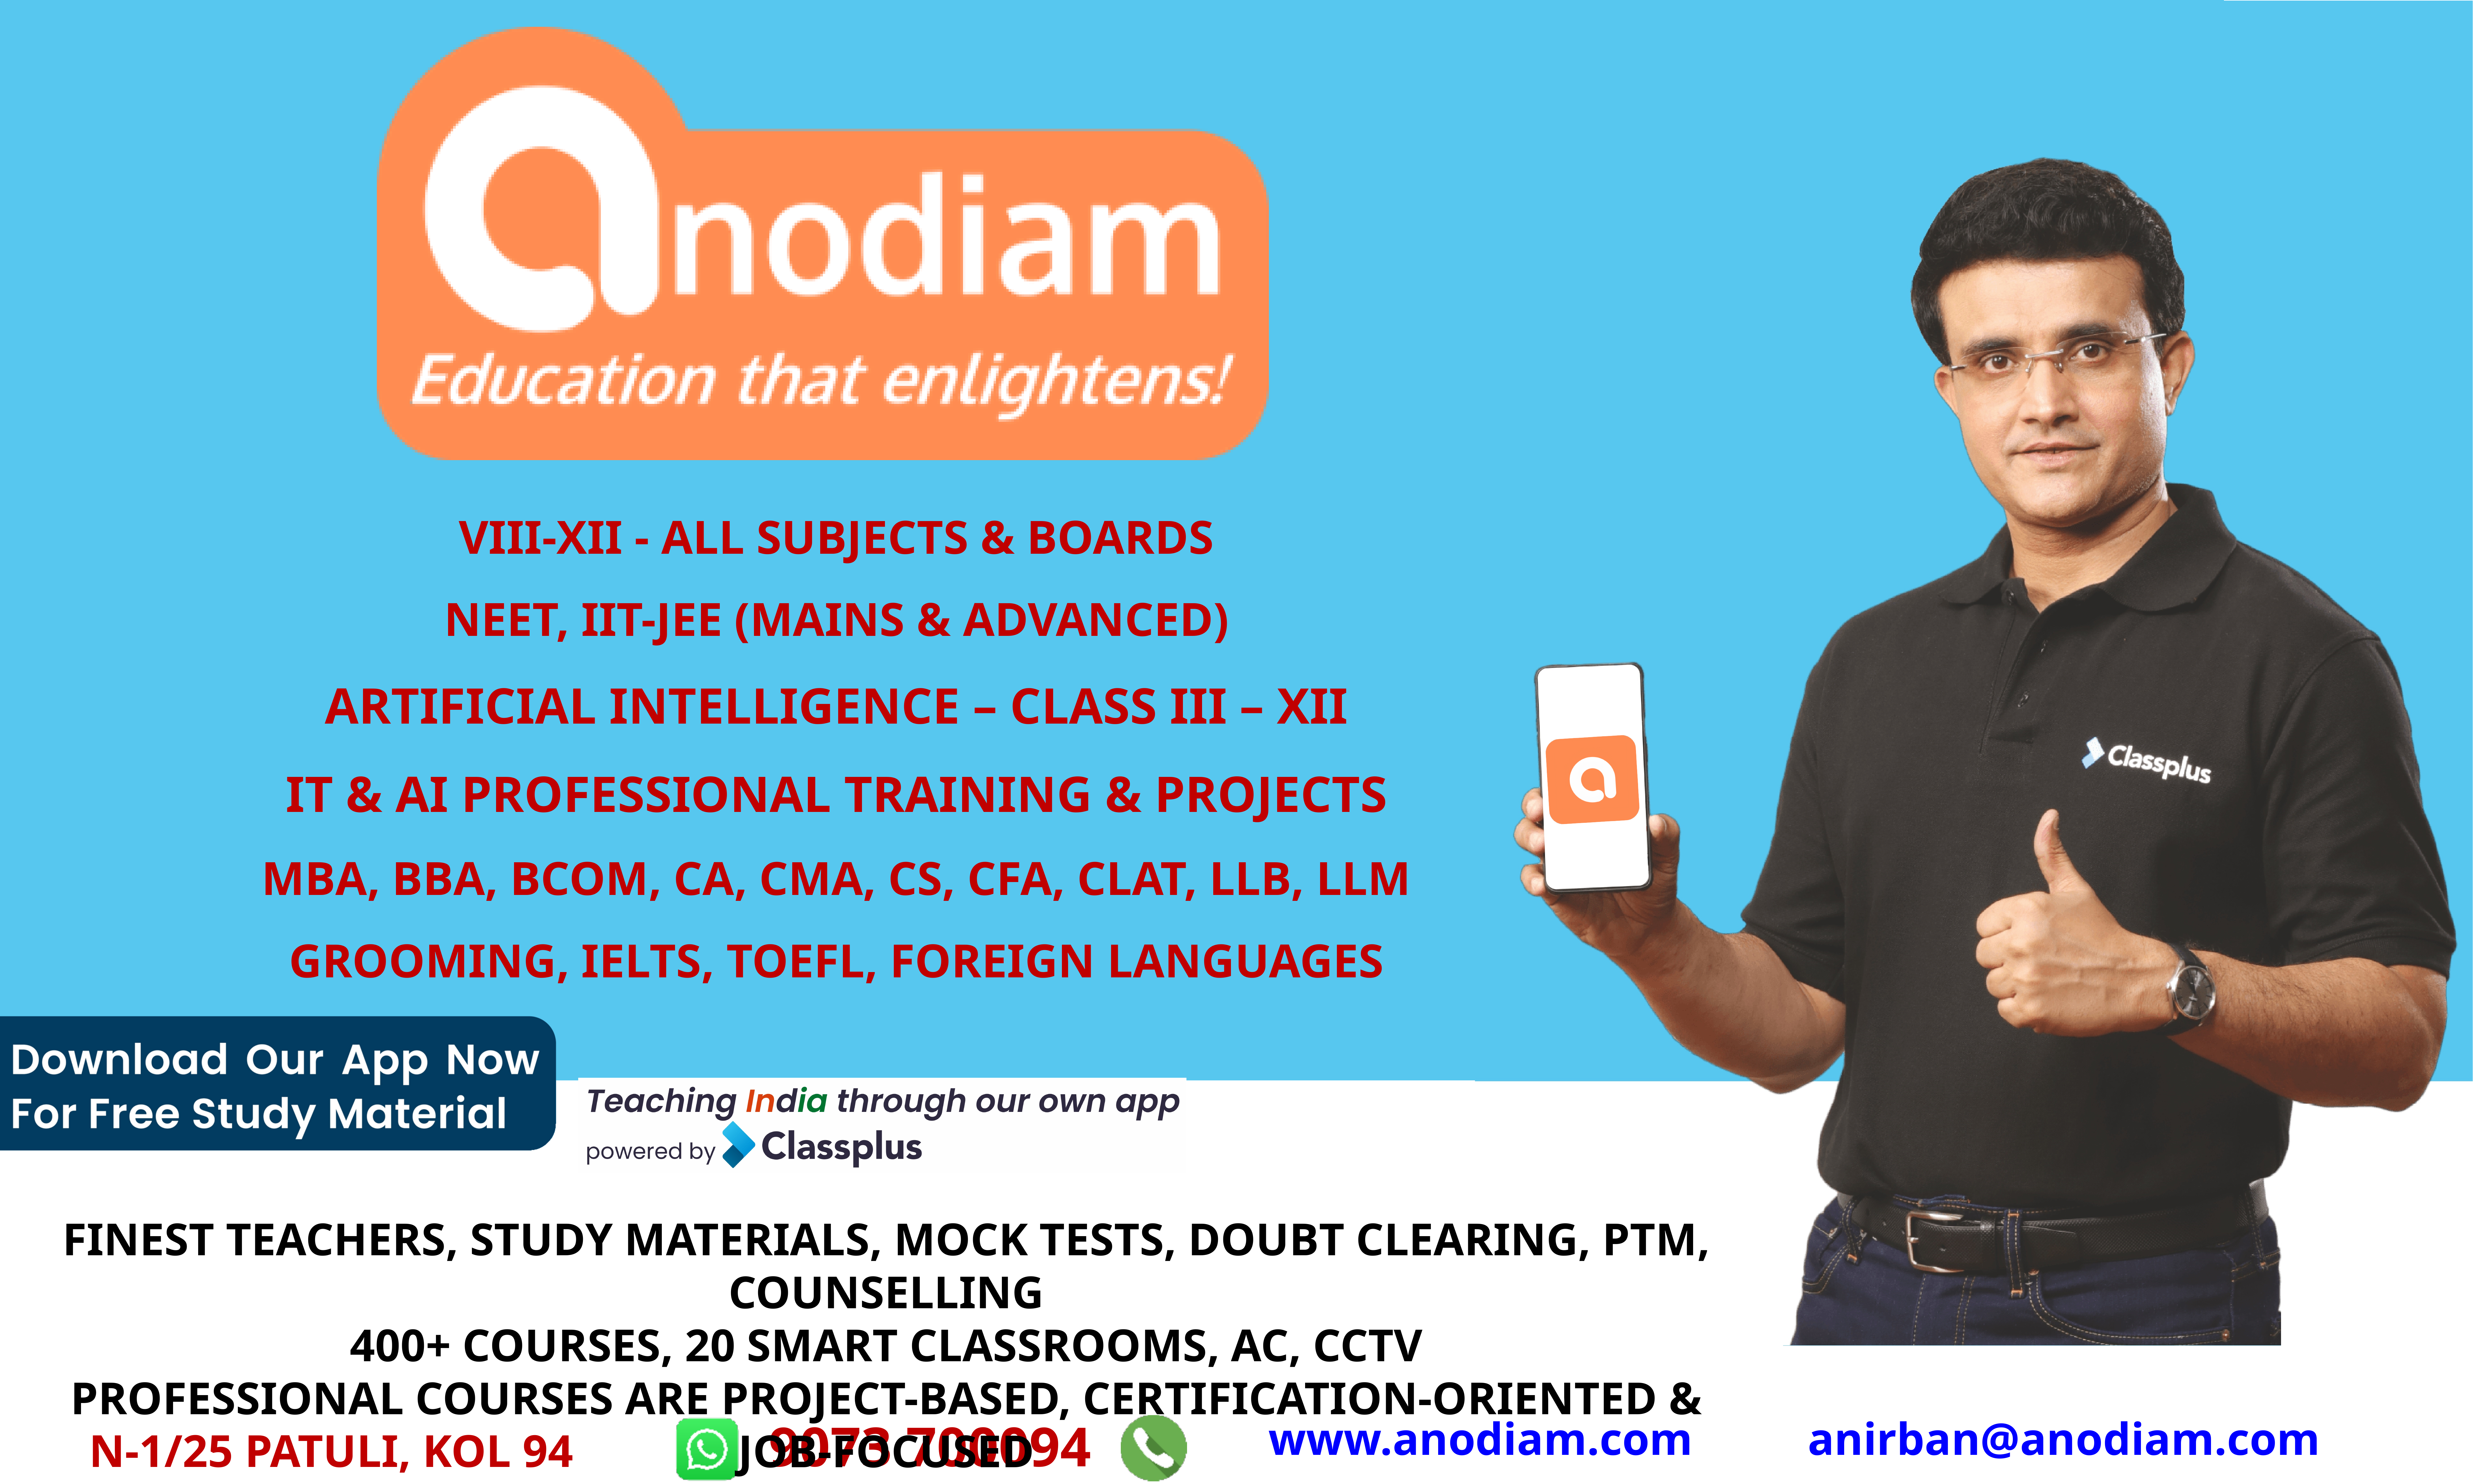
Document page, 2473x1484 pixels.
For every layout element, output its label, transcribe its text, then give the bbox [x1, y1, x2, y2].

picture [1121, 1415, 1187, 1481]
picture [675, 1417, 740, 1482]
text_box Finest Teachers, Study Materials, Mock Tests, Doubt Clearing, PTM, Counselling 400+ Courses, 20 Smart Classrooms, AC, CCTV Professional Courses are Project-Based, Certification-Oriented & Job-Focused [24, 1209, 1475, 1478]
picture [0, 0, 2473, 1484]
text_box N-1/25 Patuli, Kol 94 [28, 1420, 635, 1478]
text_box 9073 700094 [740, 1478, 1121, 1480]
